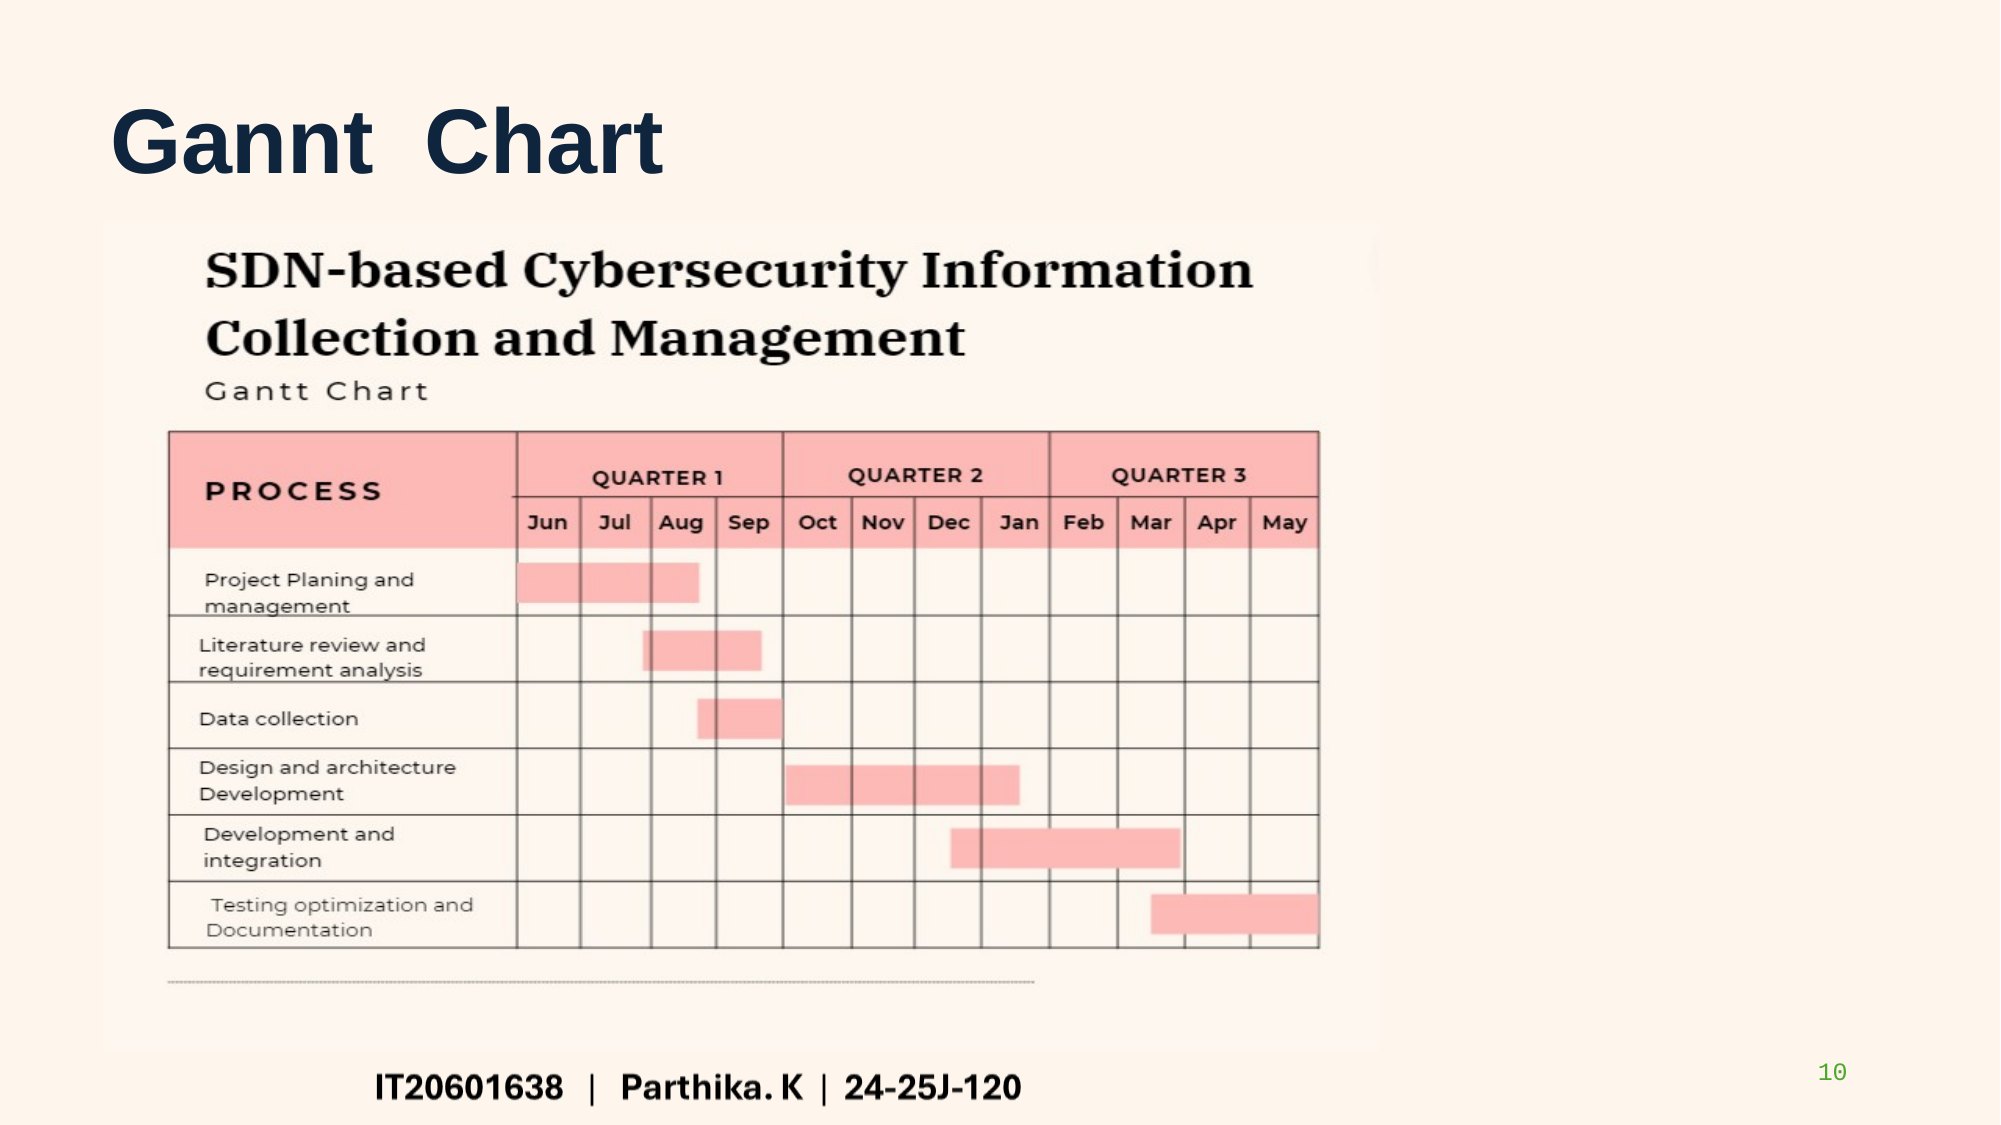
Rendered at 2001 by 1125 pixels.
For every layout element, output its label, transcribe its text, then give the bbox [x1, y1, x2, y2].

text_box 10 [1815, 1053, 1851, 1085]
picture [103, 221, 1477, 1125]
title Gannt Chart [107, 34, 1833, 237]
